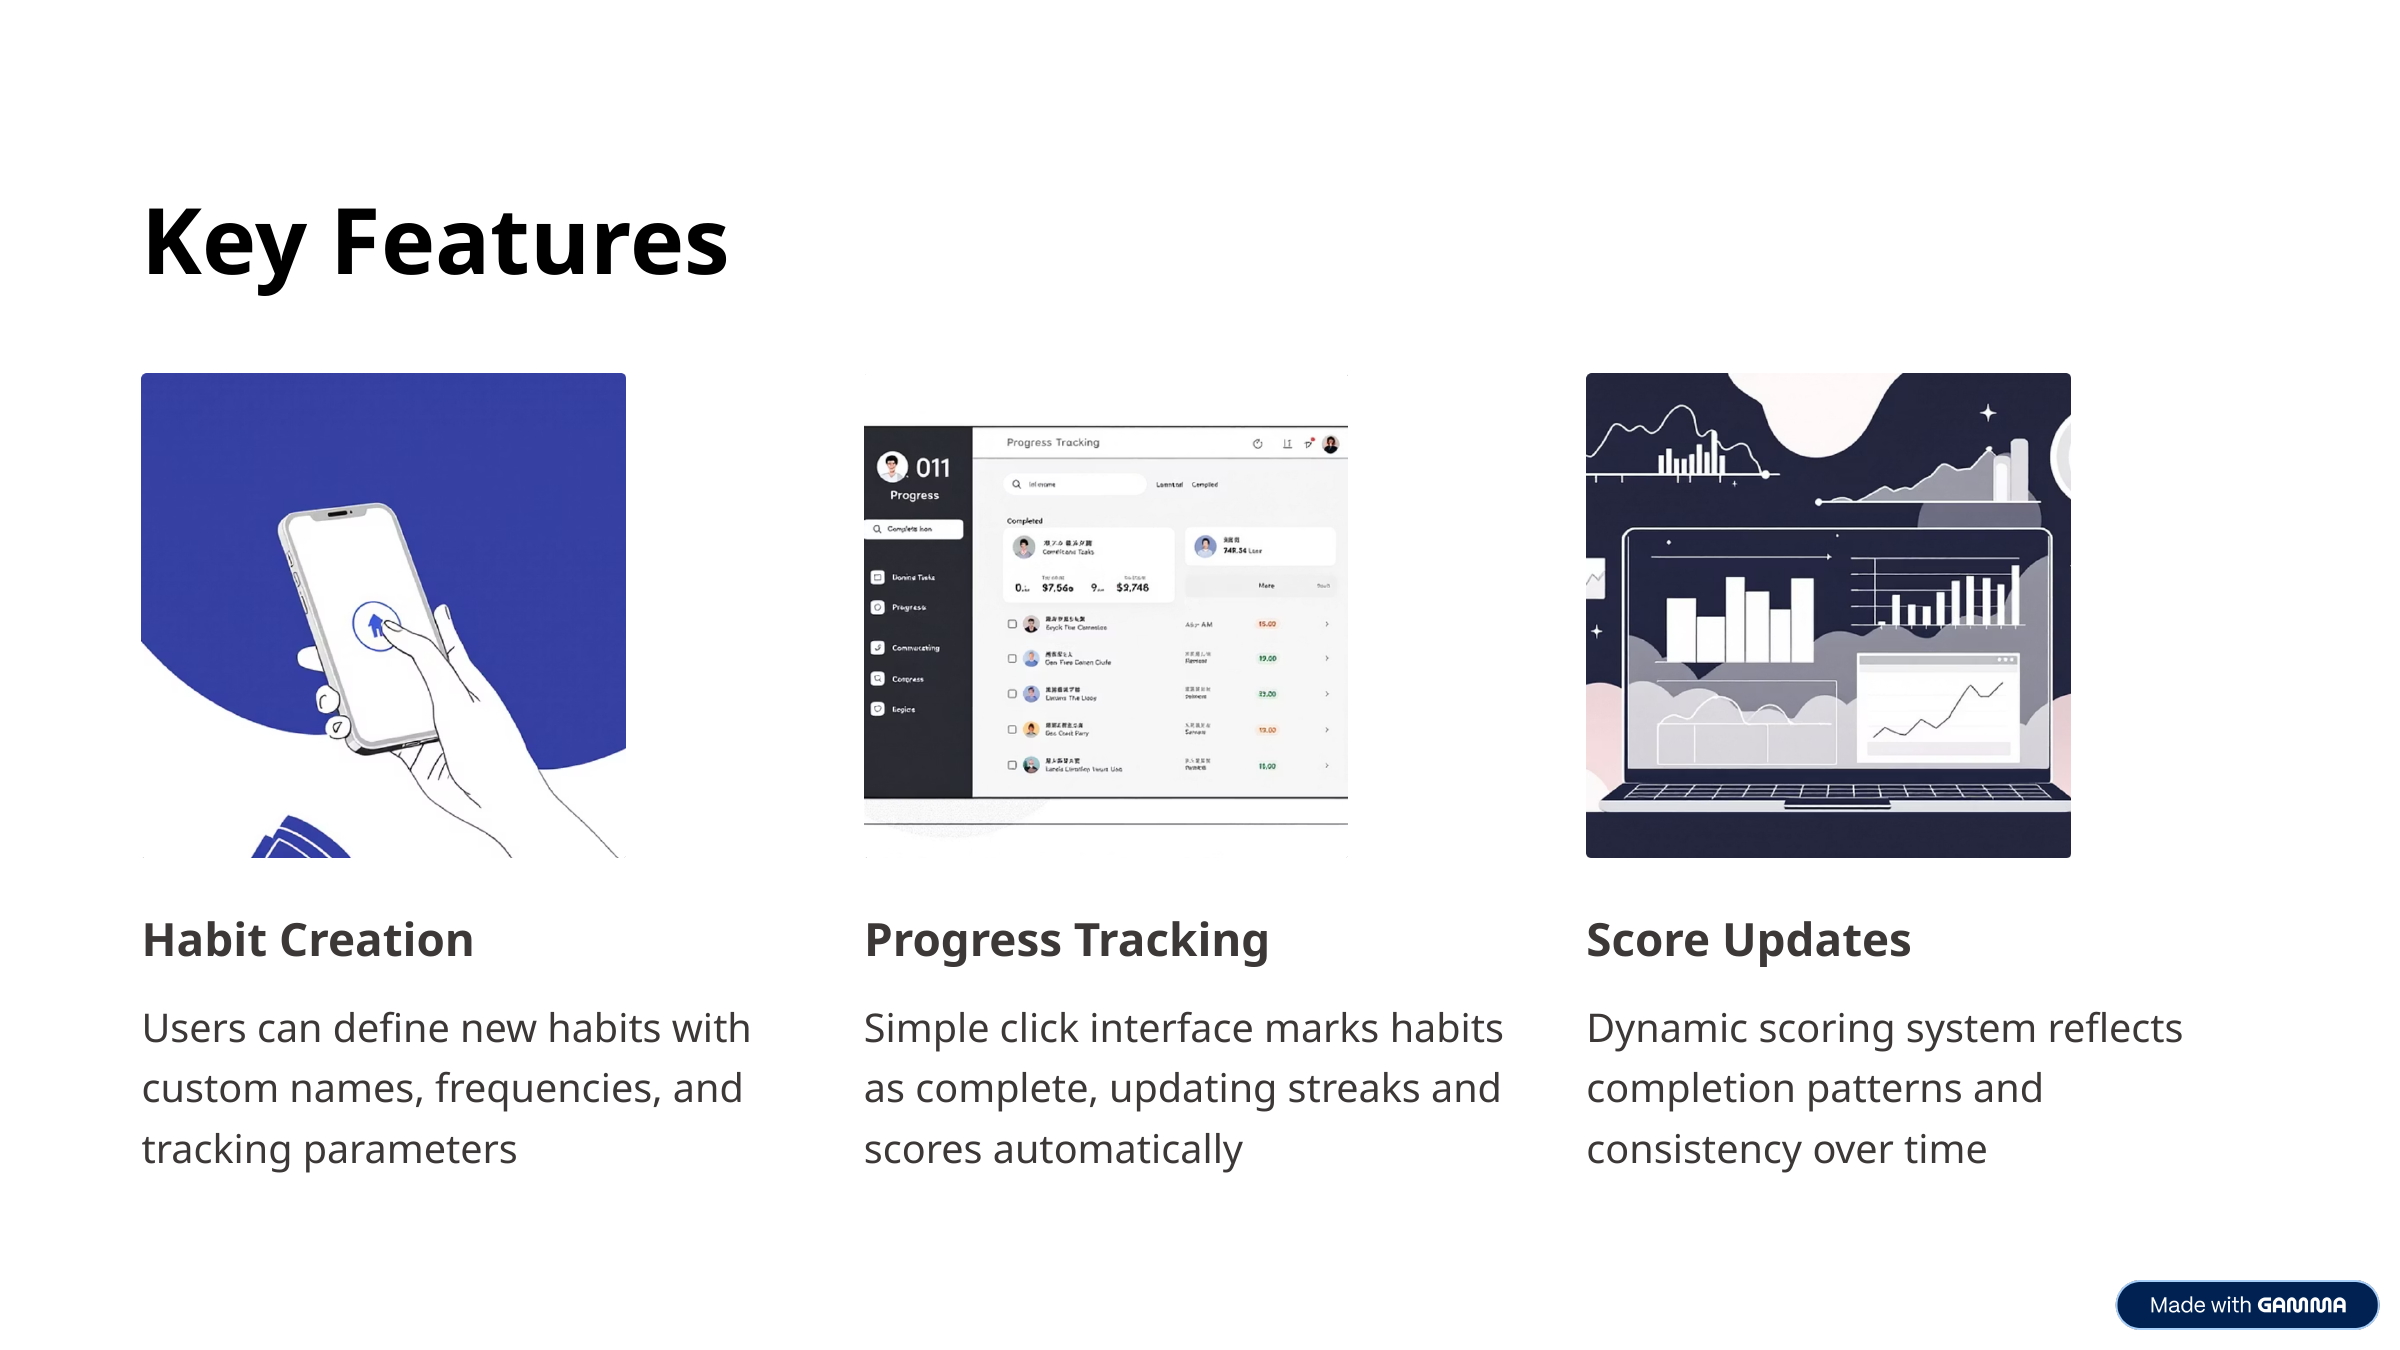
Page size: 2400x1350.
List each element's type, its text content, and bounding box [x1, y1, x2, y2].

text_box Dynamic scoring system reflects completion patterns and consistency over time [1586, 989, 2259, 1173]
text_box Simple click interface marks habits as complete, updating streaks and scores automatically [864, 989, 1536, 1173]
text_box Progress Tracking [864, 908, 1325, 966]
text_box Score Updates [1586, 908, 2047, 966]
text_box Users can define new habits with custom names, frequencies, and tracking parameters [141, 989, 814, 1173]
picture [864, 373, 1348, 858]
text_box Habit Creation [141, 908, 602, 966]
picture [141, 373, 626, 858]
picture [1586, 373, 2071, 858]
text_box Key Features [141, 177, 1062, 293]
picture [2106, 1271, 2389, 1339]
